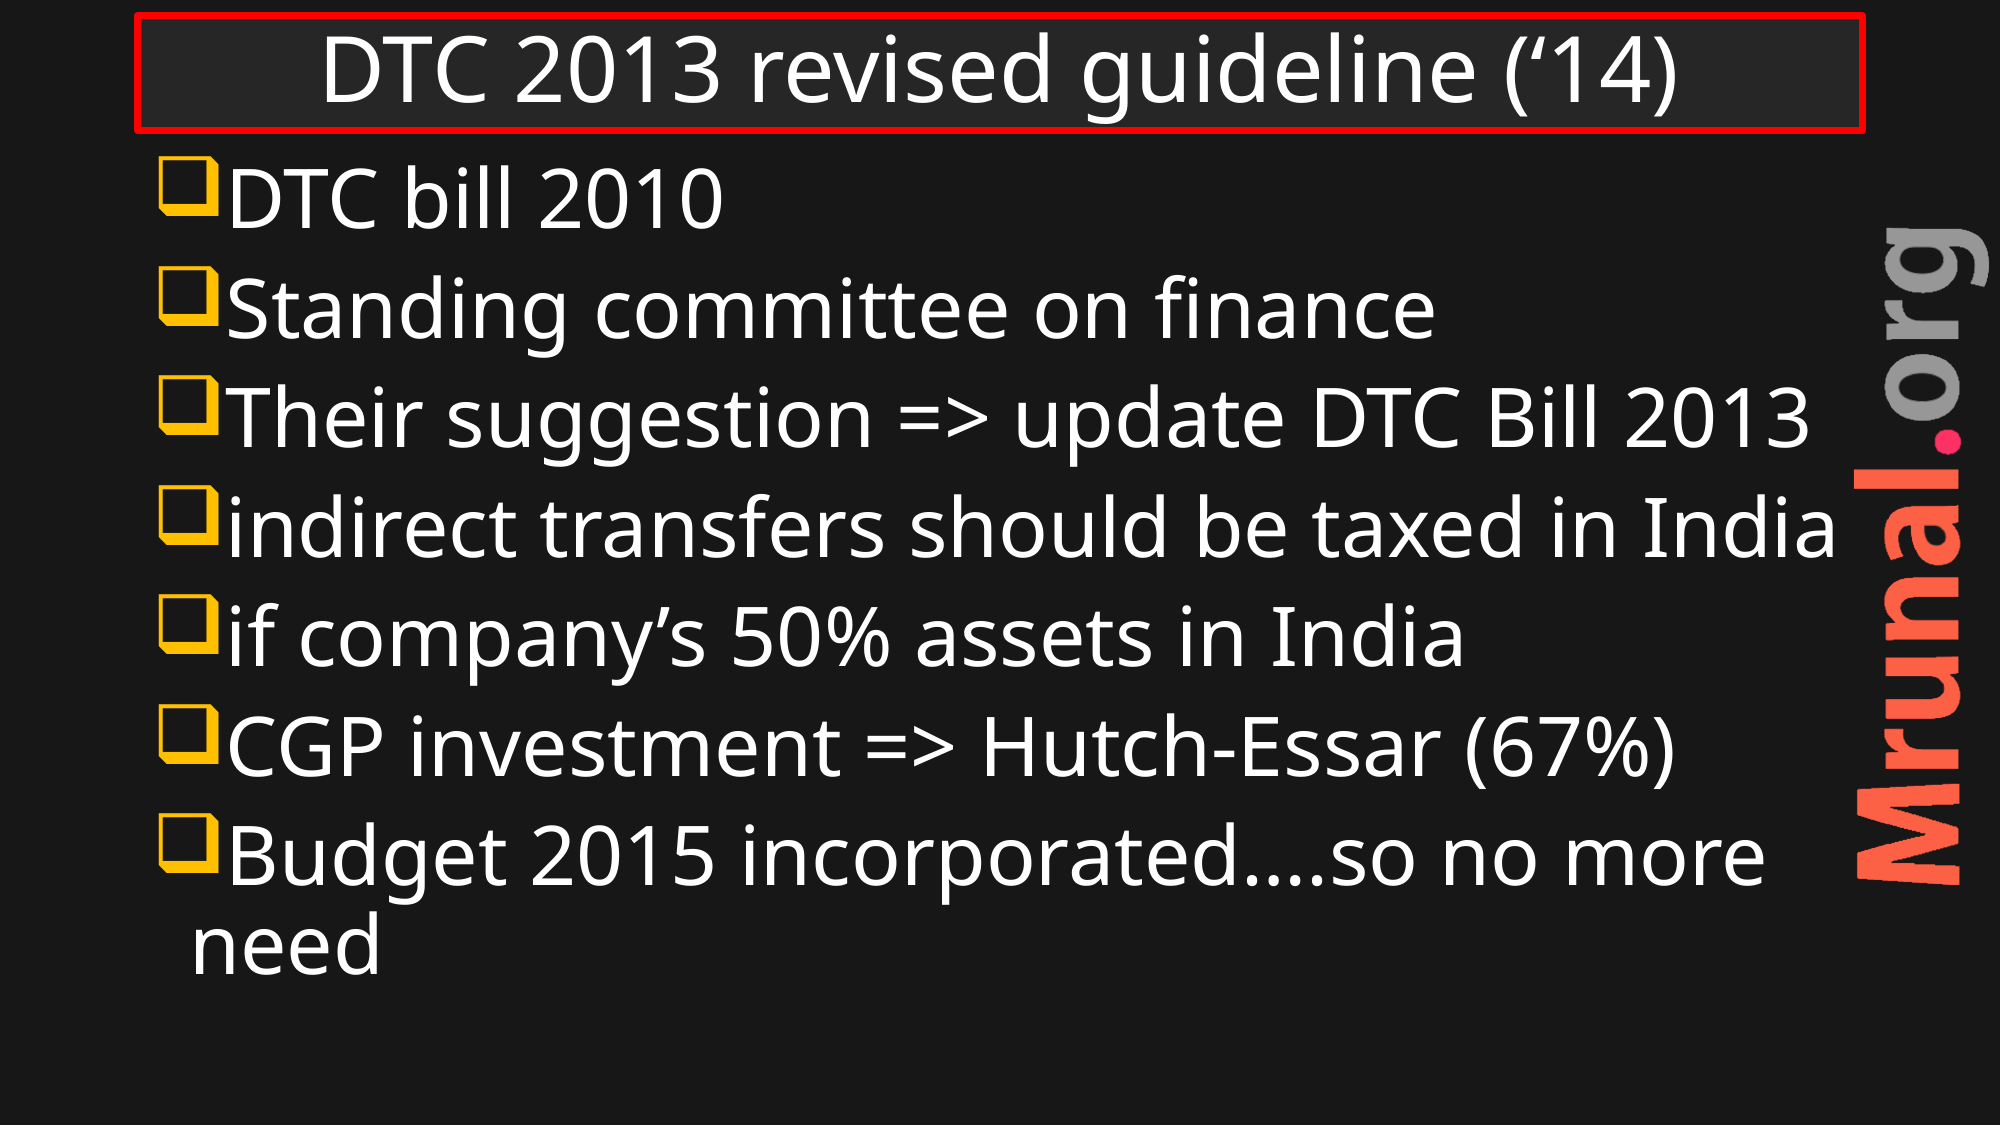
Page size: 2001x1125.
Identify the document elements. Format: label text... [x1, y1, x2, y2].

picture [1863, 223, 2000, 894]
title DTC 2013 revised guideline (‘14) [134, 12, 1866, 134]
list DTC bill 2010 Standing committee on finance Their suggestion => update DTC Bill 2013 indirect transfers should be taxed in India if company’s 50% assets in India CGP investment => Hutch-Essar (67%) Budget 2015 incorporated….so no more need [137, 149, 1863, 1014]
